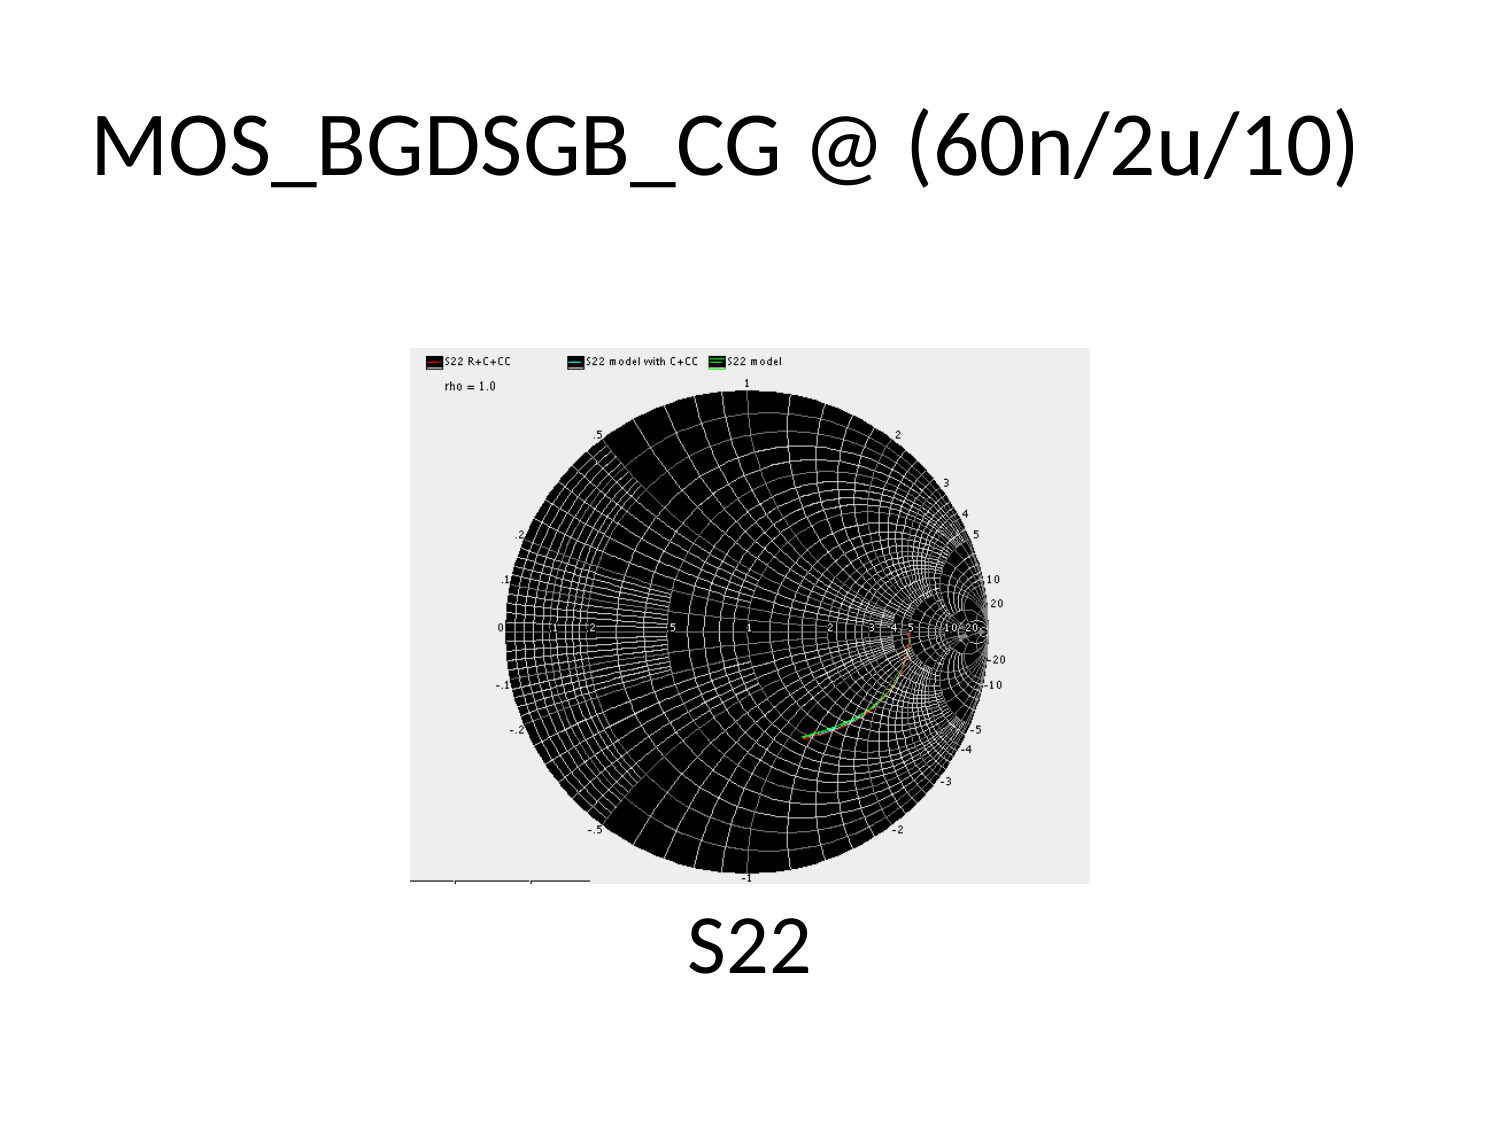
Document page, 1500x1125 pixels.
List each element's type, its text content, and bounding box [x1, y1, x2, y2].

title MOS_BGDSGB_CG @ (60n/2u/10) [75, 45, 1425, 233]
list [410, 348, 1090, 885]
text_box S22 [676, 893, 824, 997]
